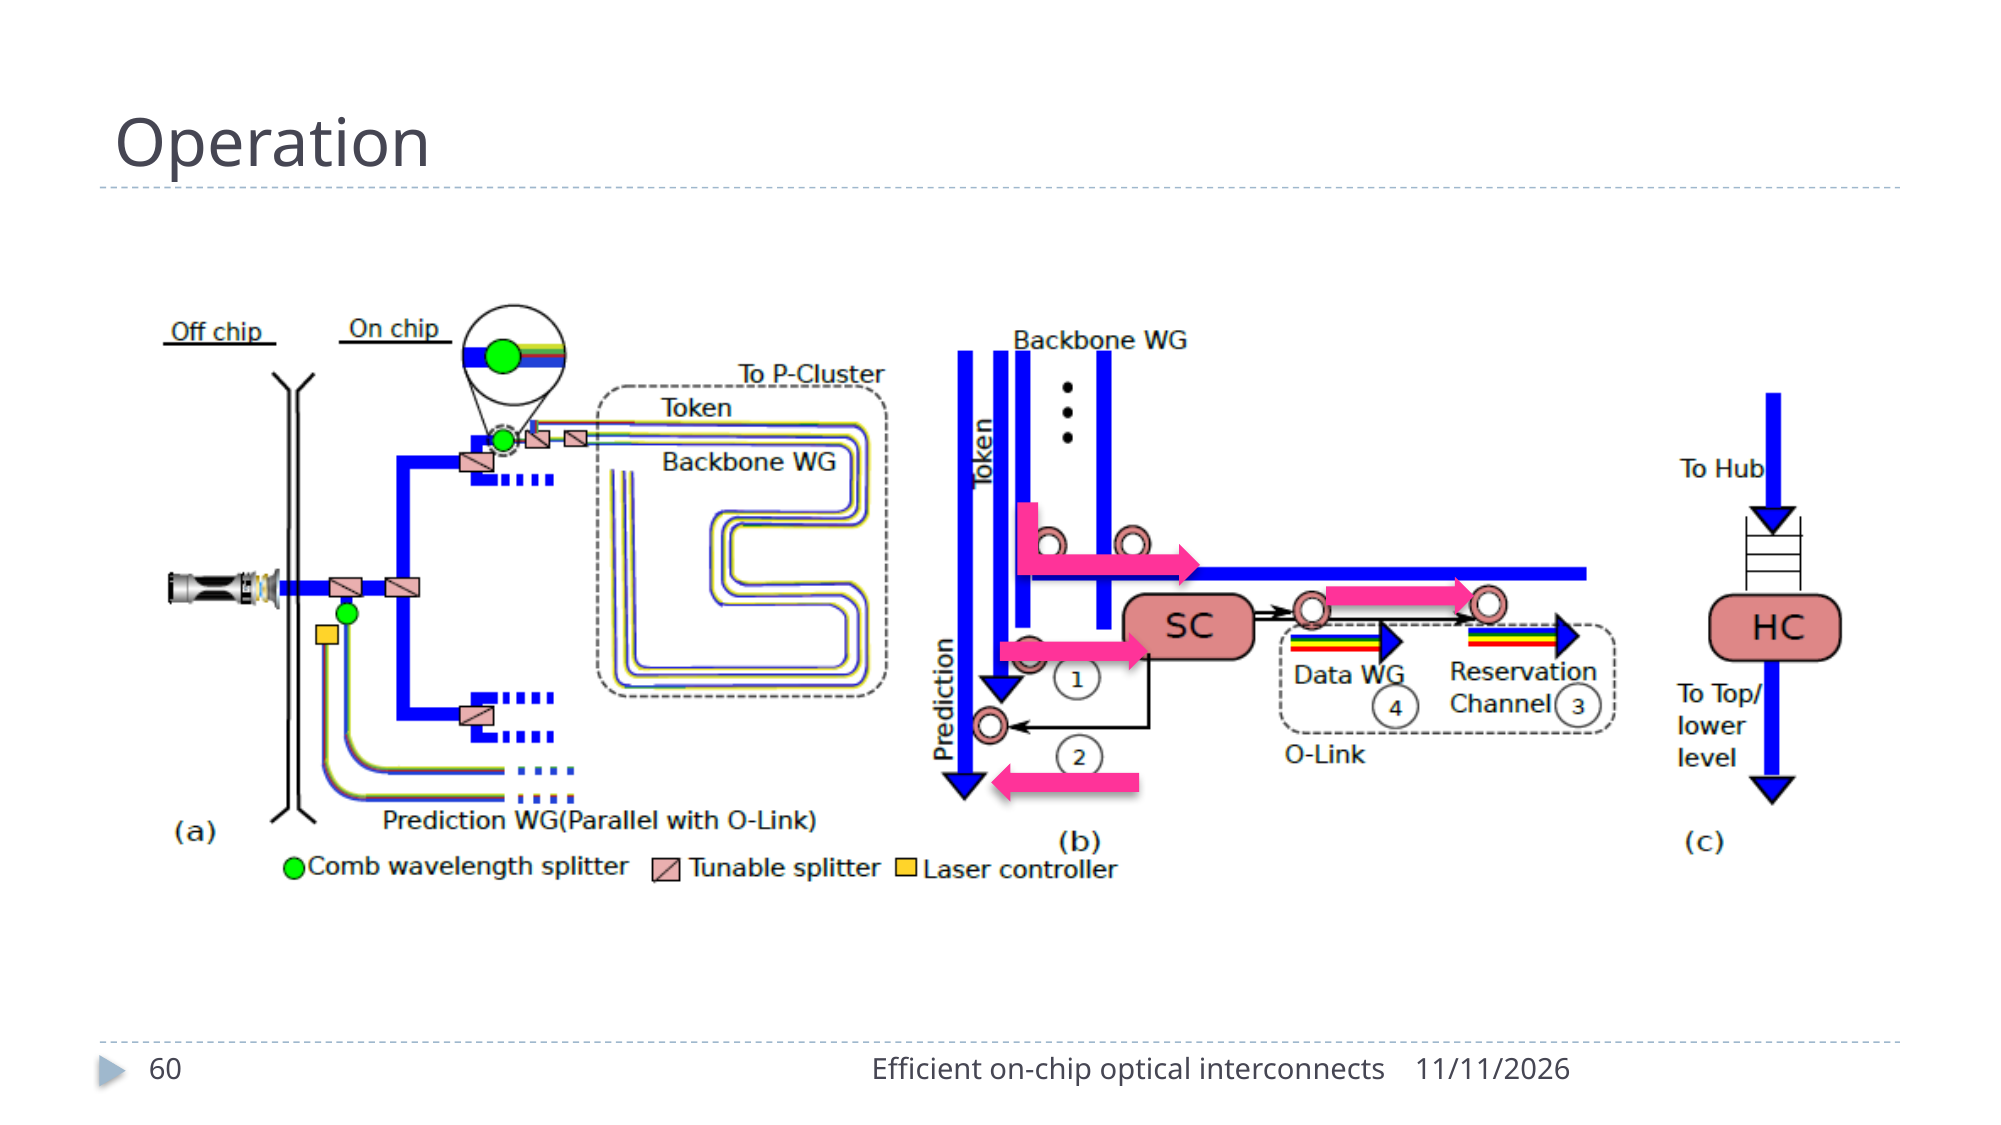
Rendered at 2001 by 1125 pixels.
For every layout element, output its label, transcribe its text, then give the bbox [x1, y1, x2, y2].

title Operation [99, 24, 1900, 188]
slide_number 60 [133, 1042, 568, 1103]
picture [133, 280, 1849, 898]
footer Efficient on-chip optical interconnects [634, 1042, 1400, 1103]
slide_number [1400, 1042, 1901, 1103]
